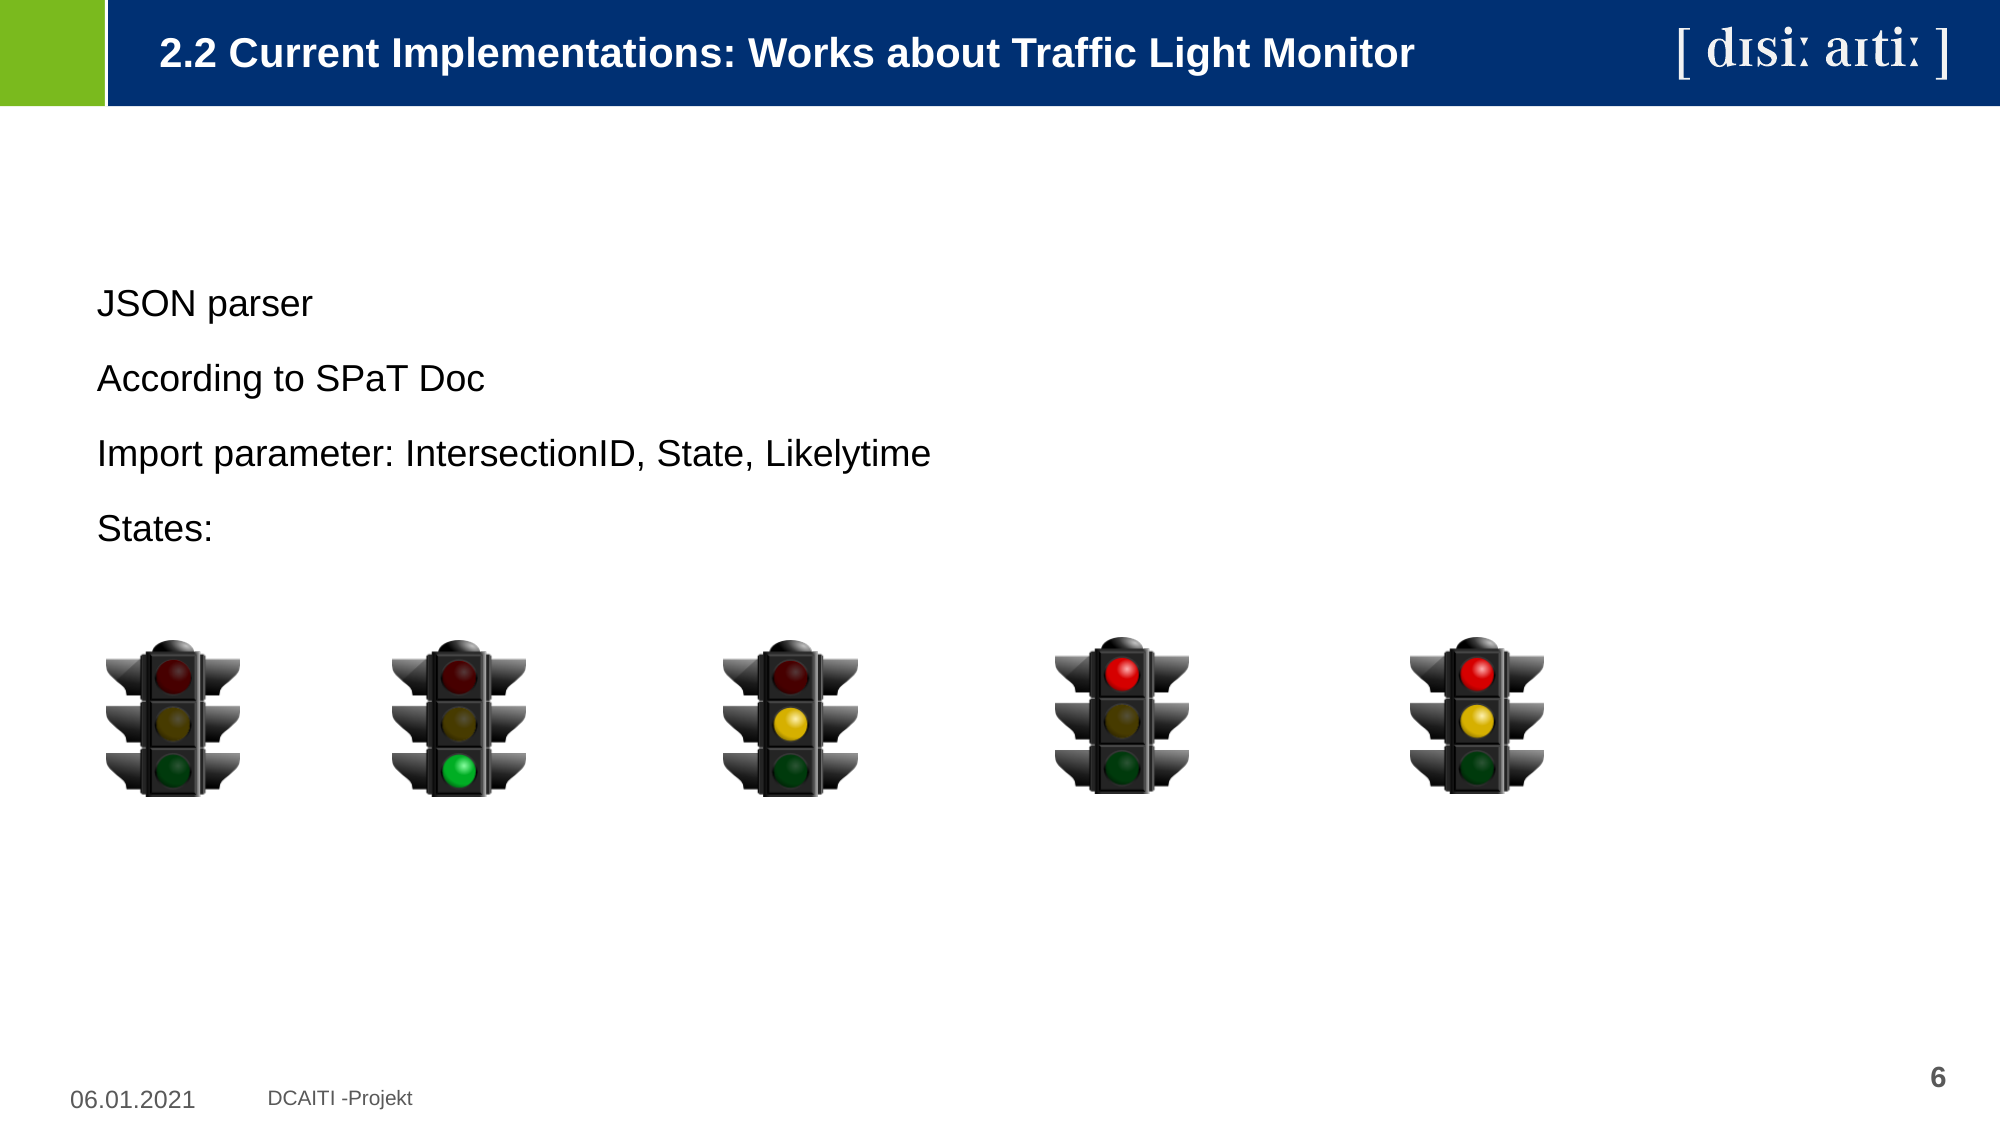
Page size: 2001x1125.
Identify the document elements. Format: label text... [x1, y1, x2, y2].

picture [1055, 637, 1189, 795]
text_box 6 [1850, 1022, 1947, 1125]
text_box DCAITI -Projekt [267, 1071, 1841, 1125]
picture [105, 639, 240, 797]
text_box JSON parser According to SPaT Doc Import parameter: IntersectionID, State, Likelytime States: [52, 159, 1280, 1019]
picture [723, 639, 858, 797]
picture [392, 639, 526, 797]
text_box 2.2 Current Implementations: Works about Traffic Light Monitor [106, 0, 1628, 107]
picture [1410, 637, 1545, 795]
text_box 06.01.2021 [52, 1071, 215, 1125]
